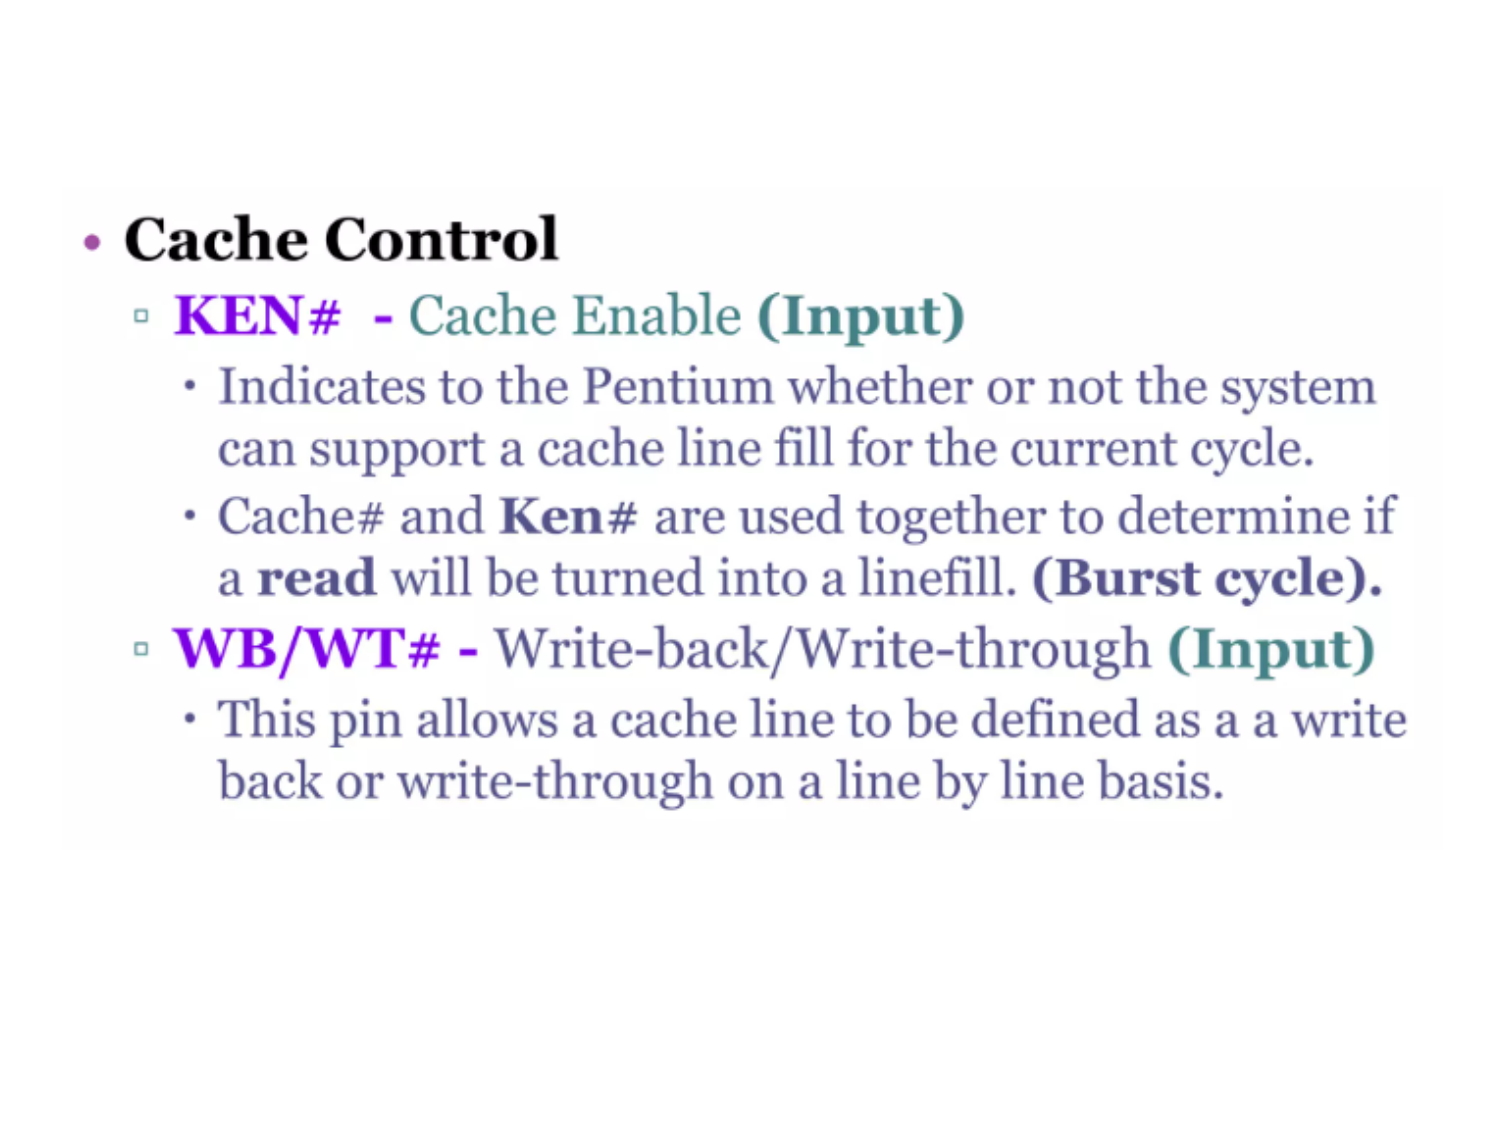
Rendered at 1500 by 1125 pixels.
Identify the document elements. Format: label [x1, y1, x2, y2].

picture [62, 187, 1443, 851]
